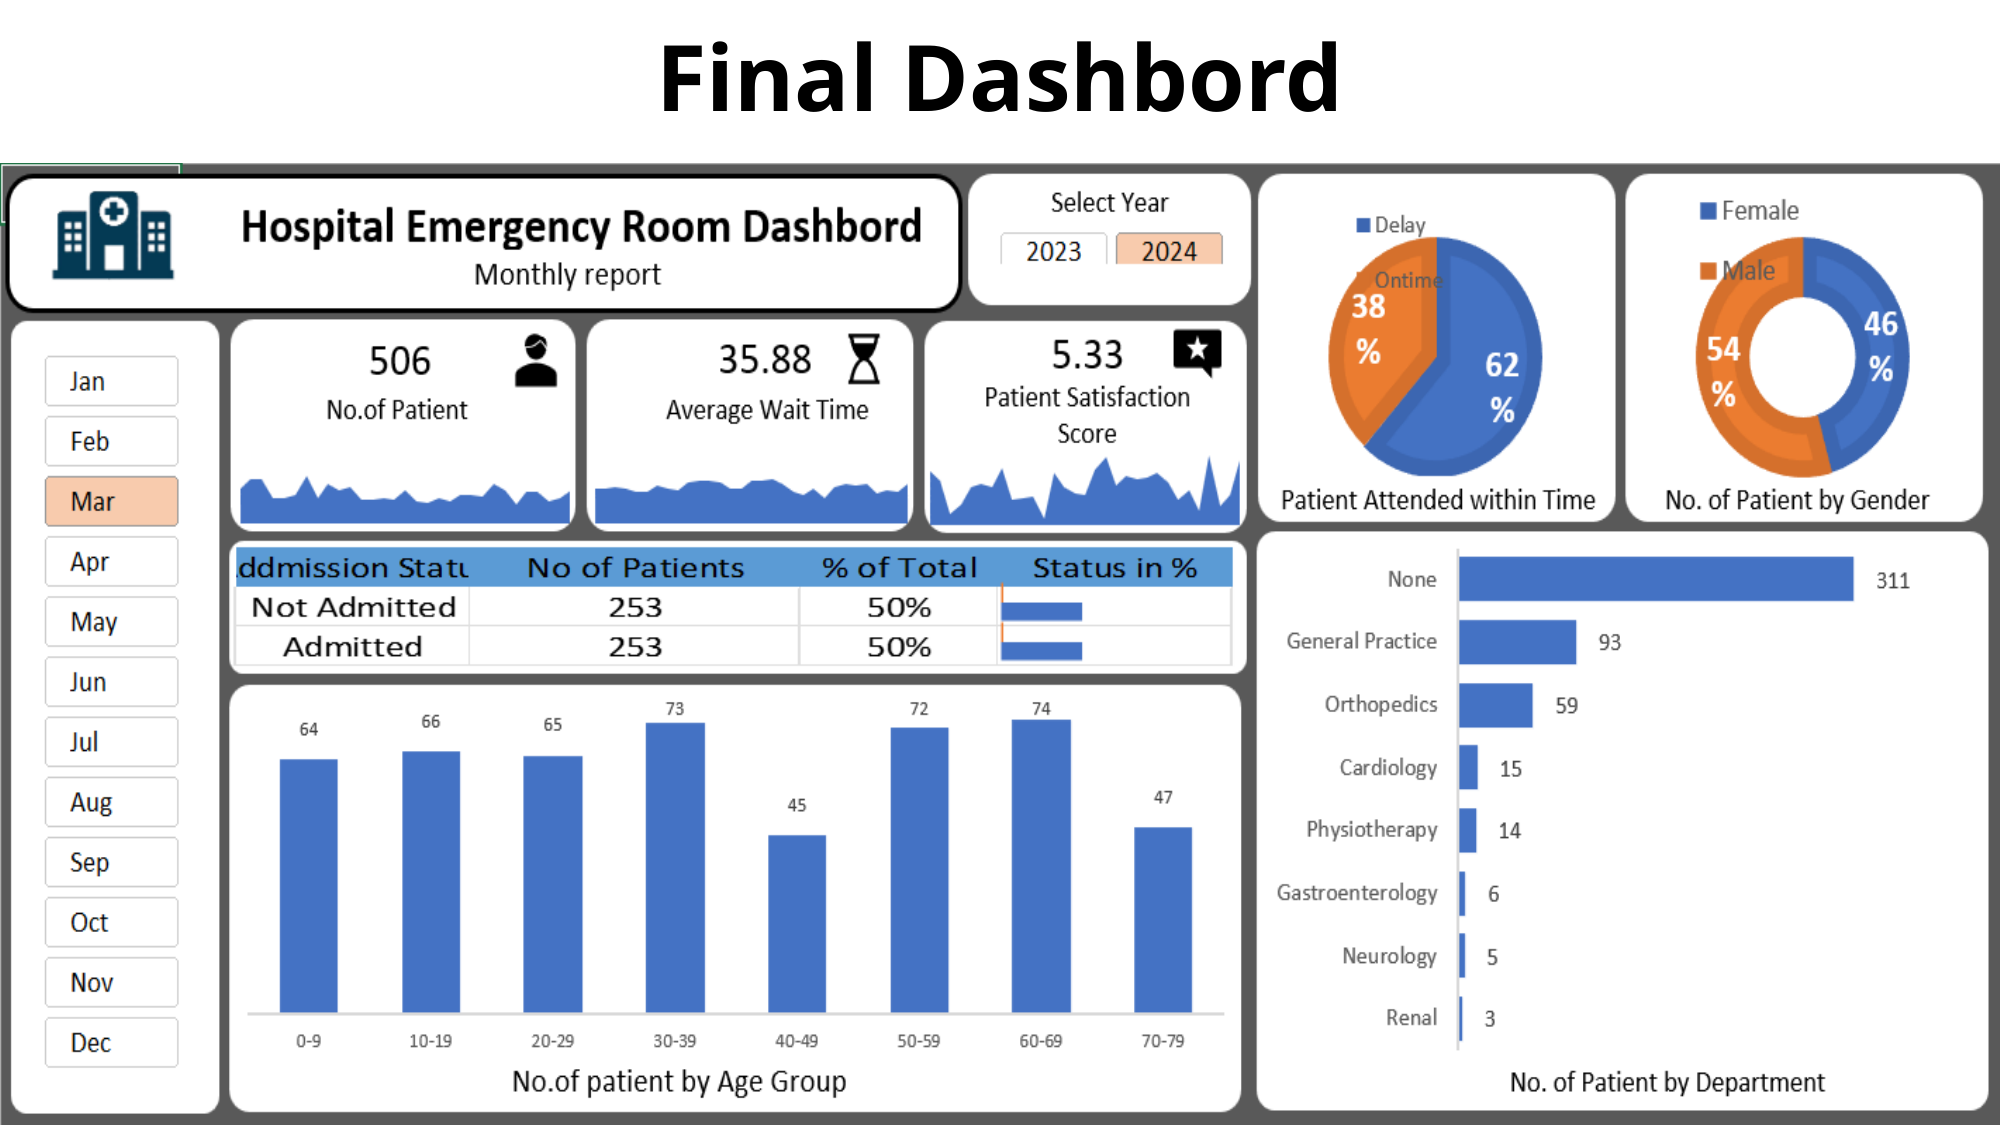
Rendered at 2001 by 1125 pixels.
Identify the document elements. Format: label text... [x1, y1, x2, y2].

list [0, 163, 2000, 1125]
title Final Dashbord [165, 0, 1835, 163]
